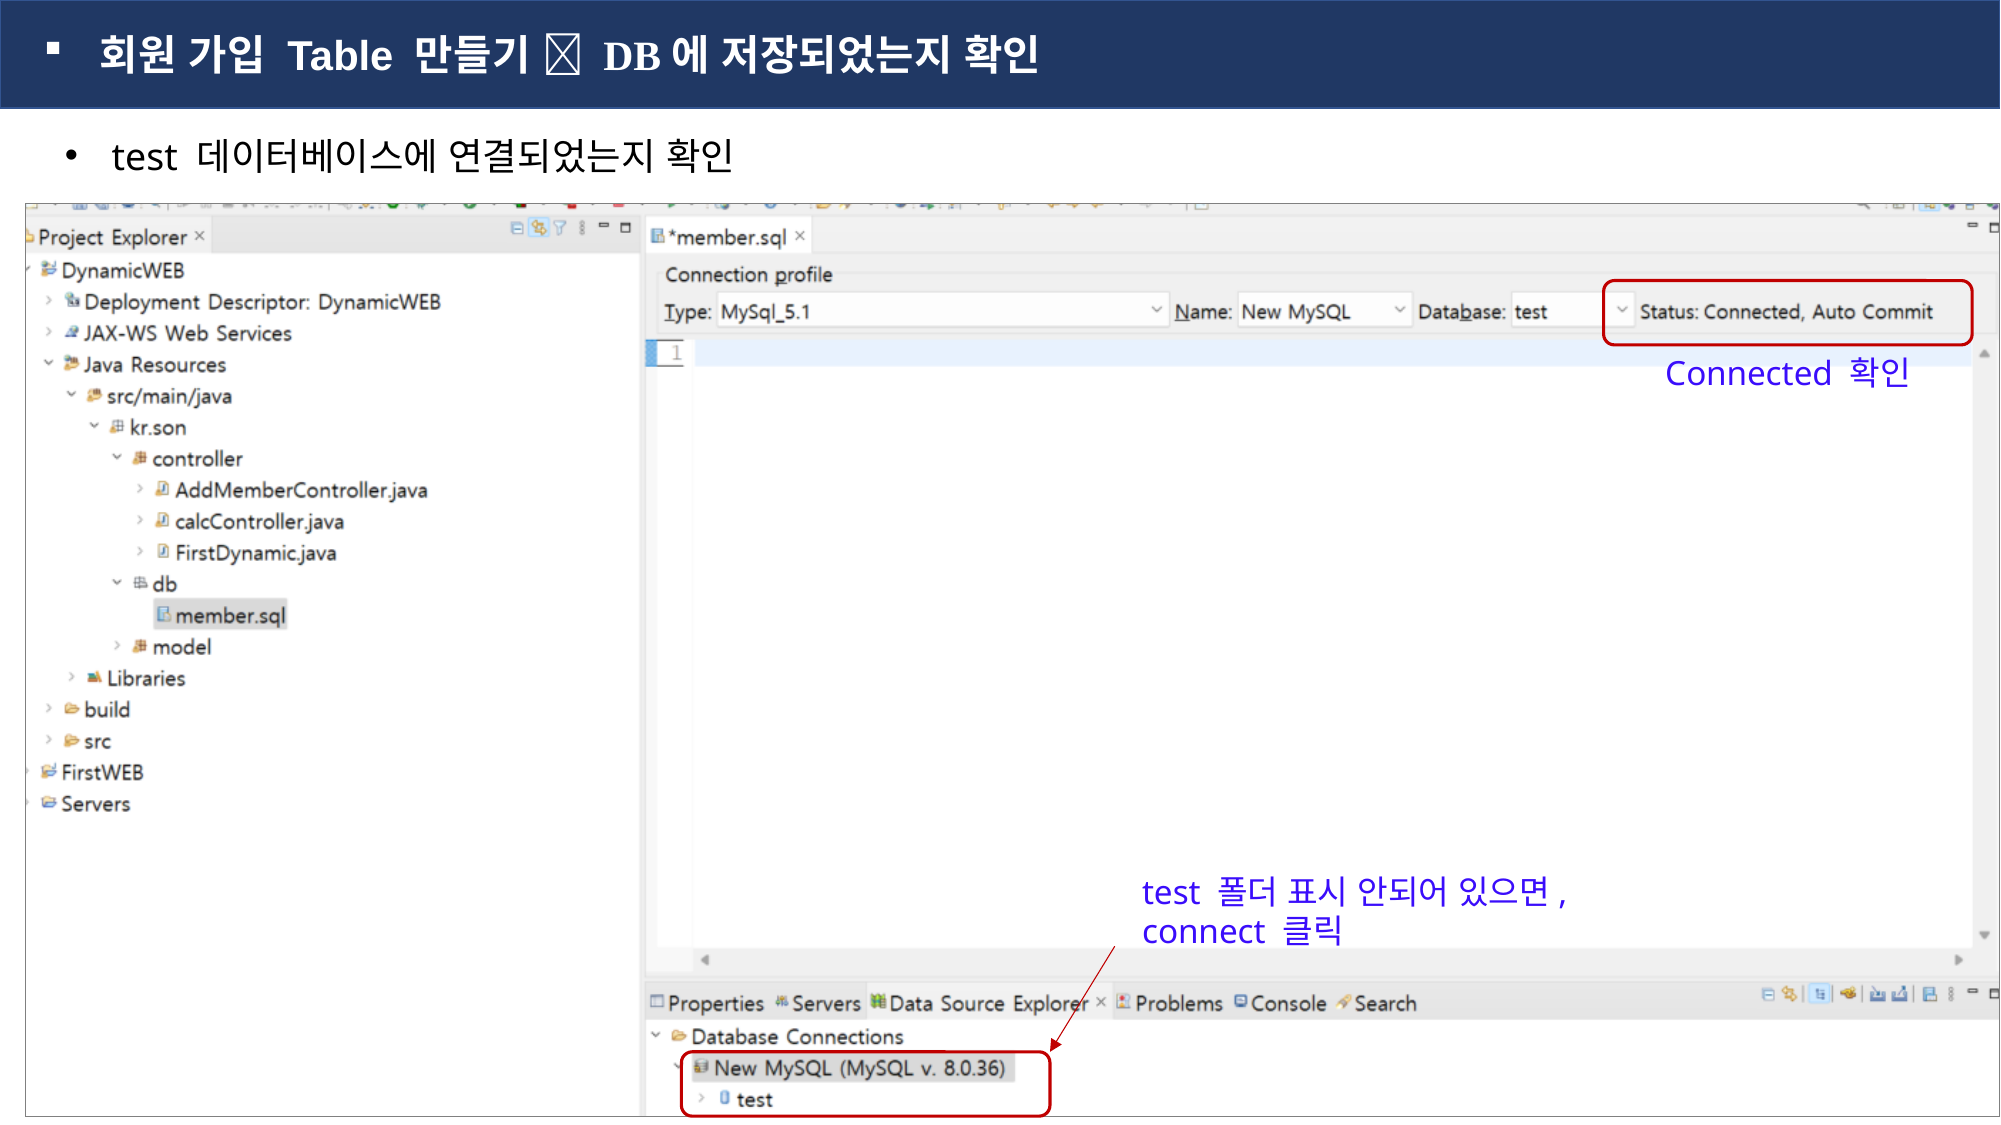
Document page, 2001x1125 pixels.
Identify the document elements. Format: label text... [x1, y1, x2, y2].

picture [25, 203, 2000, 1117]
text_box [1049, 946, 1115, 1052]
text_box test 데이터베이스에 연결되었는지 확인 [49, 125, 751, 185]
text_box 회원 가입 Table 만들기  DB에 저장되었는지 확인 [0, 0, 2000, 109]
